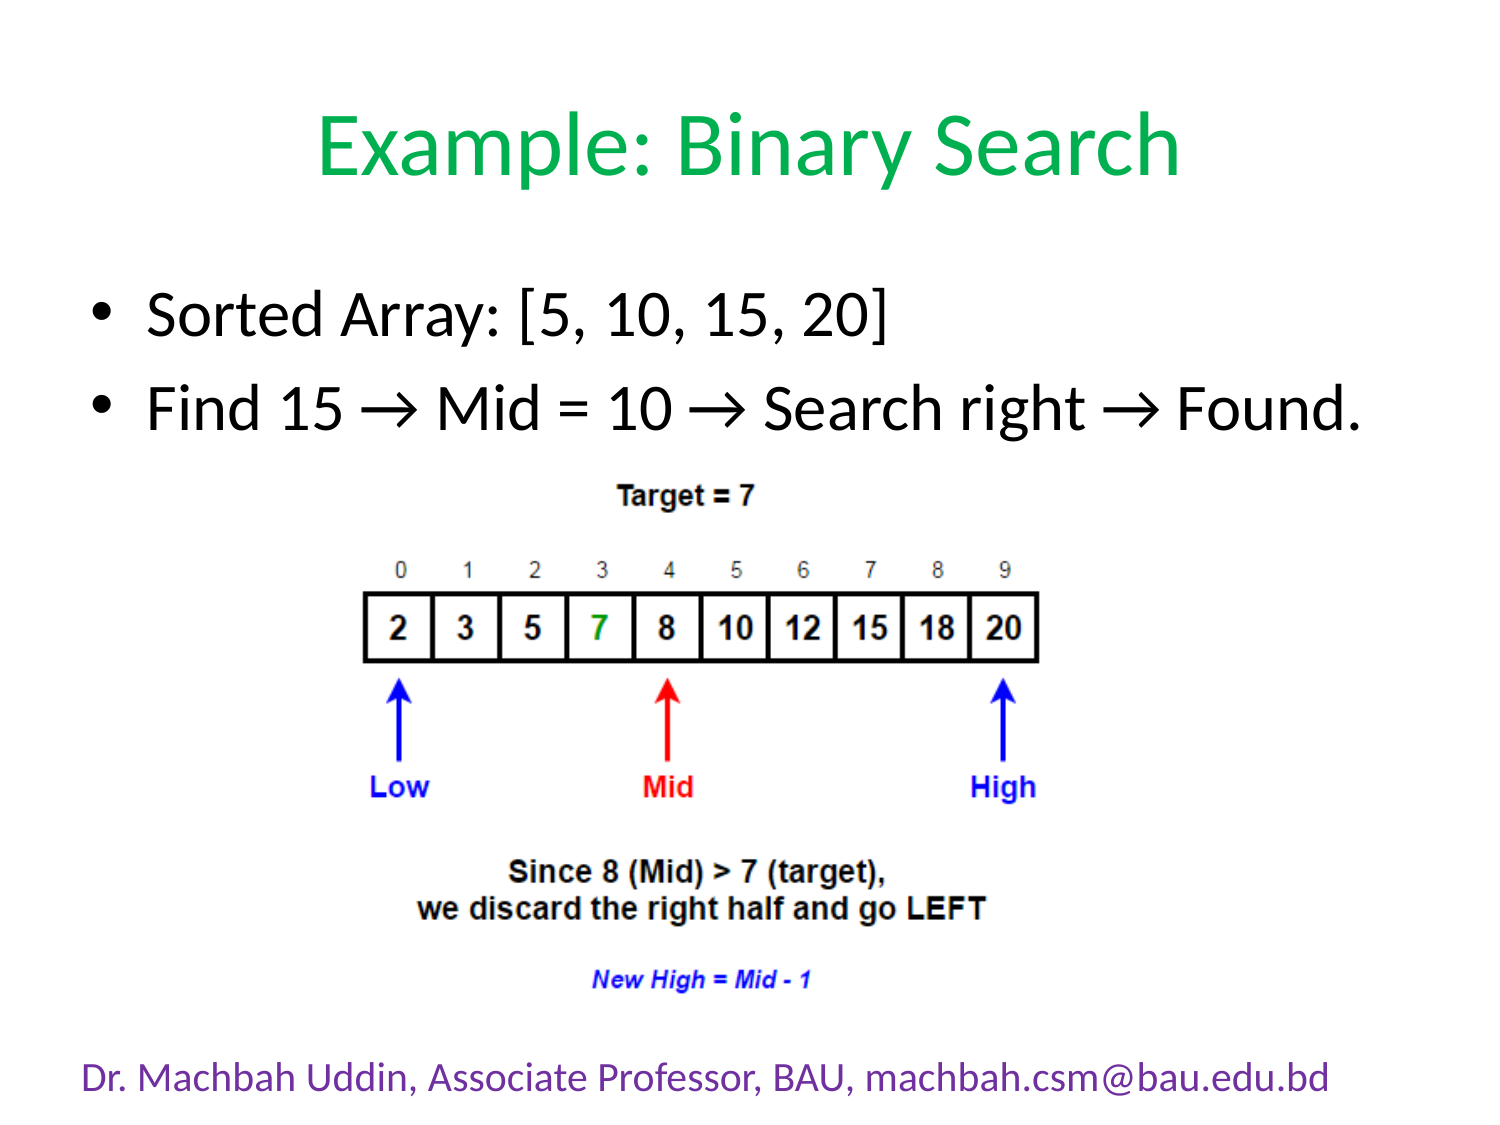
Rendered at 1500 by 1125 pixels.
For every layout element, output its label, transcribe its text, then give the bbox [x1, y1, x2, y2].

picture [328, 465, 1063, 1008]
title Example: Binary Search [75, 45, 1425, 233]
list Sorted Array: [5, 10, 15, 20] Find 15 → Mid = 10 → Search right → Found. [75, 262, 1425, 1005]
